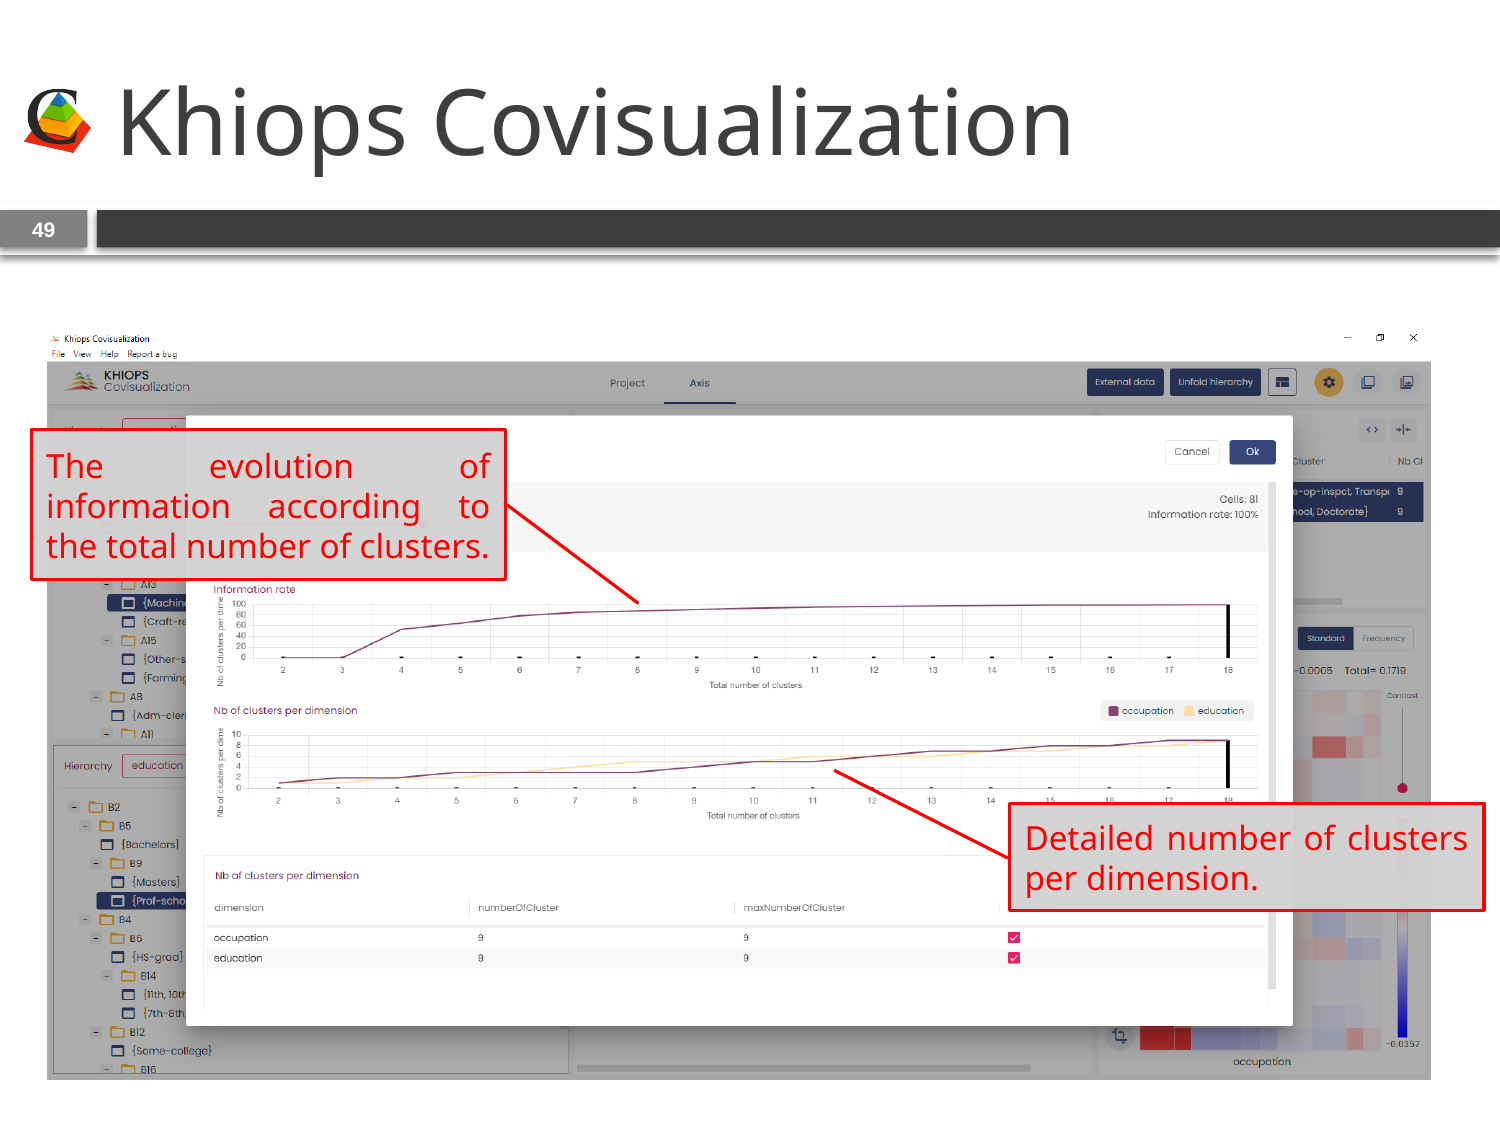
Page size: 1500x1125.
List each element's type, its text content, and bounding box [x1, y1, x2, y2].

text_box The evolution of information according to the total number of clusters. [30, 428, 41, 581]
slide_number 49 [0, 208, 88, 249]
title Khiops Covisualization [100, 37, 1438, 200]
picture [23, 88, 93, 155]
picture [47, 329, 1431, 1080]
text_box Detailed number of clusters per dimension. [1436, 802, 1486, 912]
